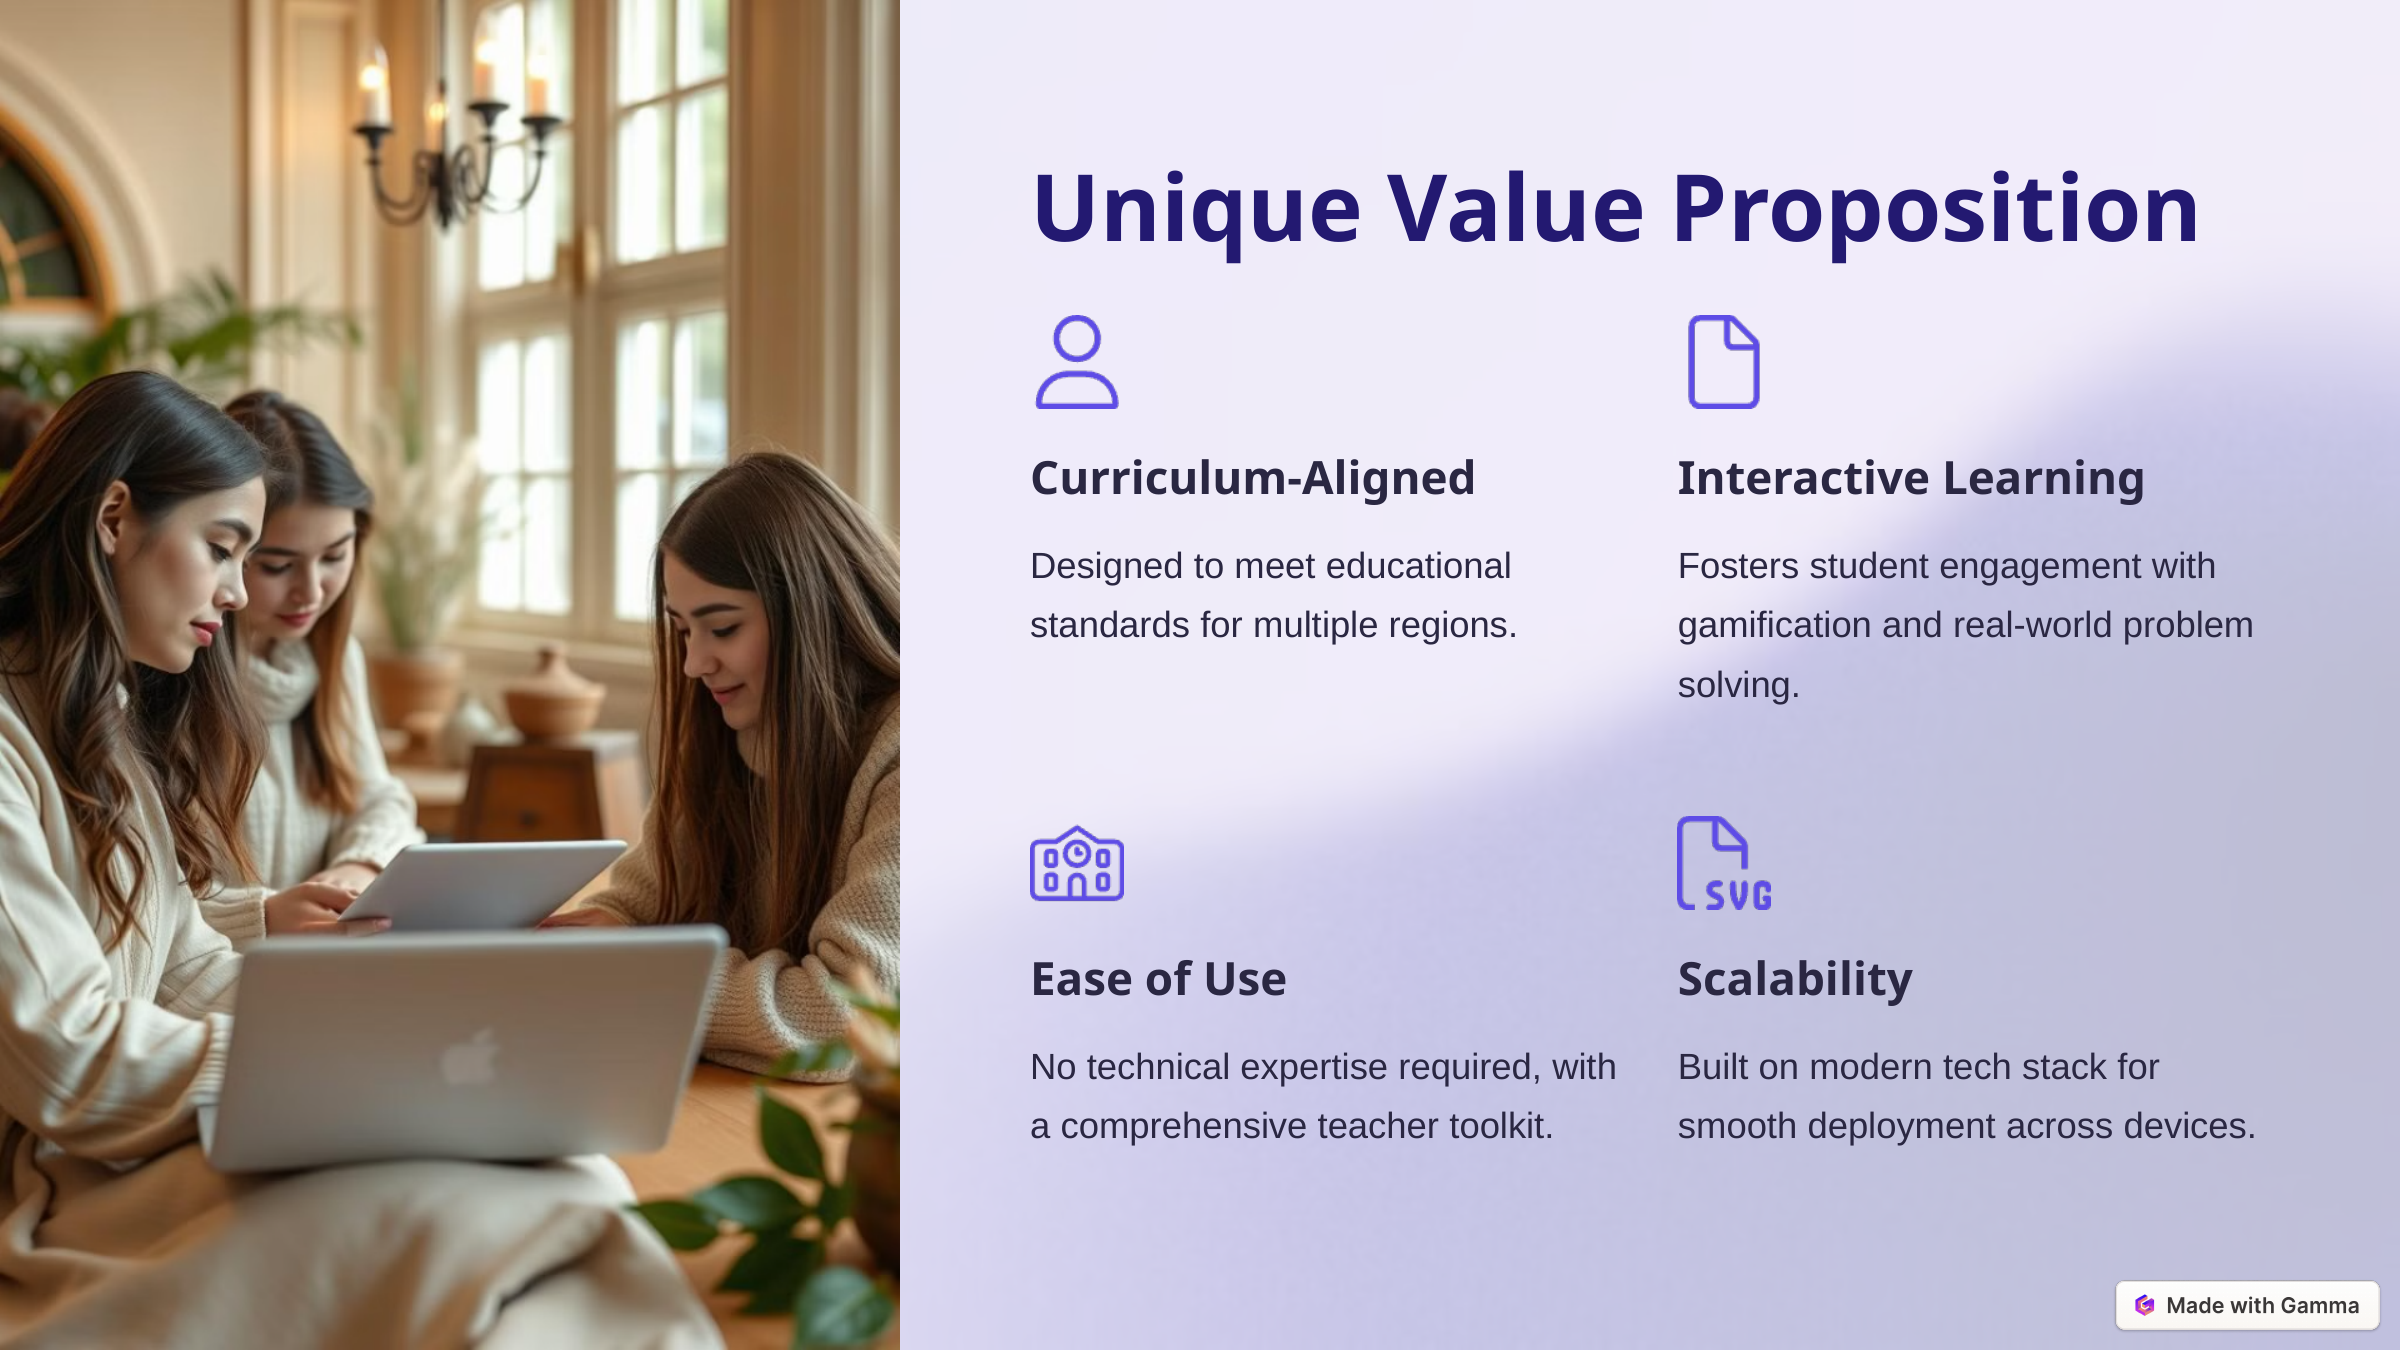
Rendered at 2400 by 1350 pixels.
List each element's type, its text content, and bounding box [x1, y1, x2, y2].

text_box Unique Value Proposition [1030, 143, 2118, 261]
picture [0, 0, 900, 1350]
text_box Curriculum-Aligned [1030, 446, 1496, 505]
picture [1677, 315, 1771, 409]
picture [1030, 315, 1124, 409]
text_box Interactive Learning [1677, 446, 2143, 505]
text_box Built on modern tech stack for smooth deployment across devices. [1677, 1027, 2270, 1147]
picture [1677, 816, 1771, 910]
text_box No technical expertise required, with a comprehensive teacher toolkit. [1030, 1027, 1622, 1206]
text_box Ease of Use [1030, 947, 1496, 1006]
text_box Fosters student engagement with gamification and real-world problem solving. [1677, 526, 2270, 706]
picture [1030, 816, 1124, 910]
text_box Designed to meet educational standards for multiple regions. [1030, 526, 1622, 646]
picture [2106, 1271, 2389, 1339]
text_box Scalability [1677, 947, 2143, 1006]
